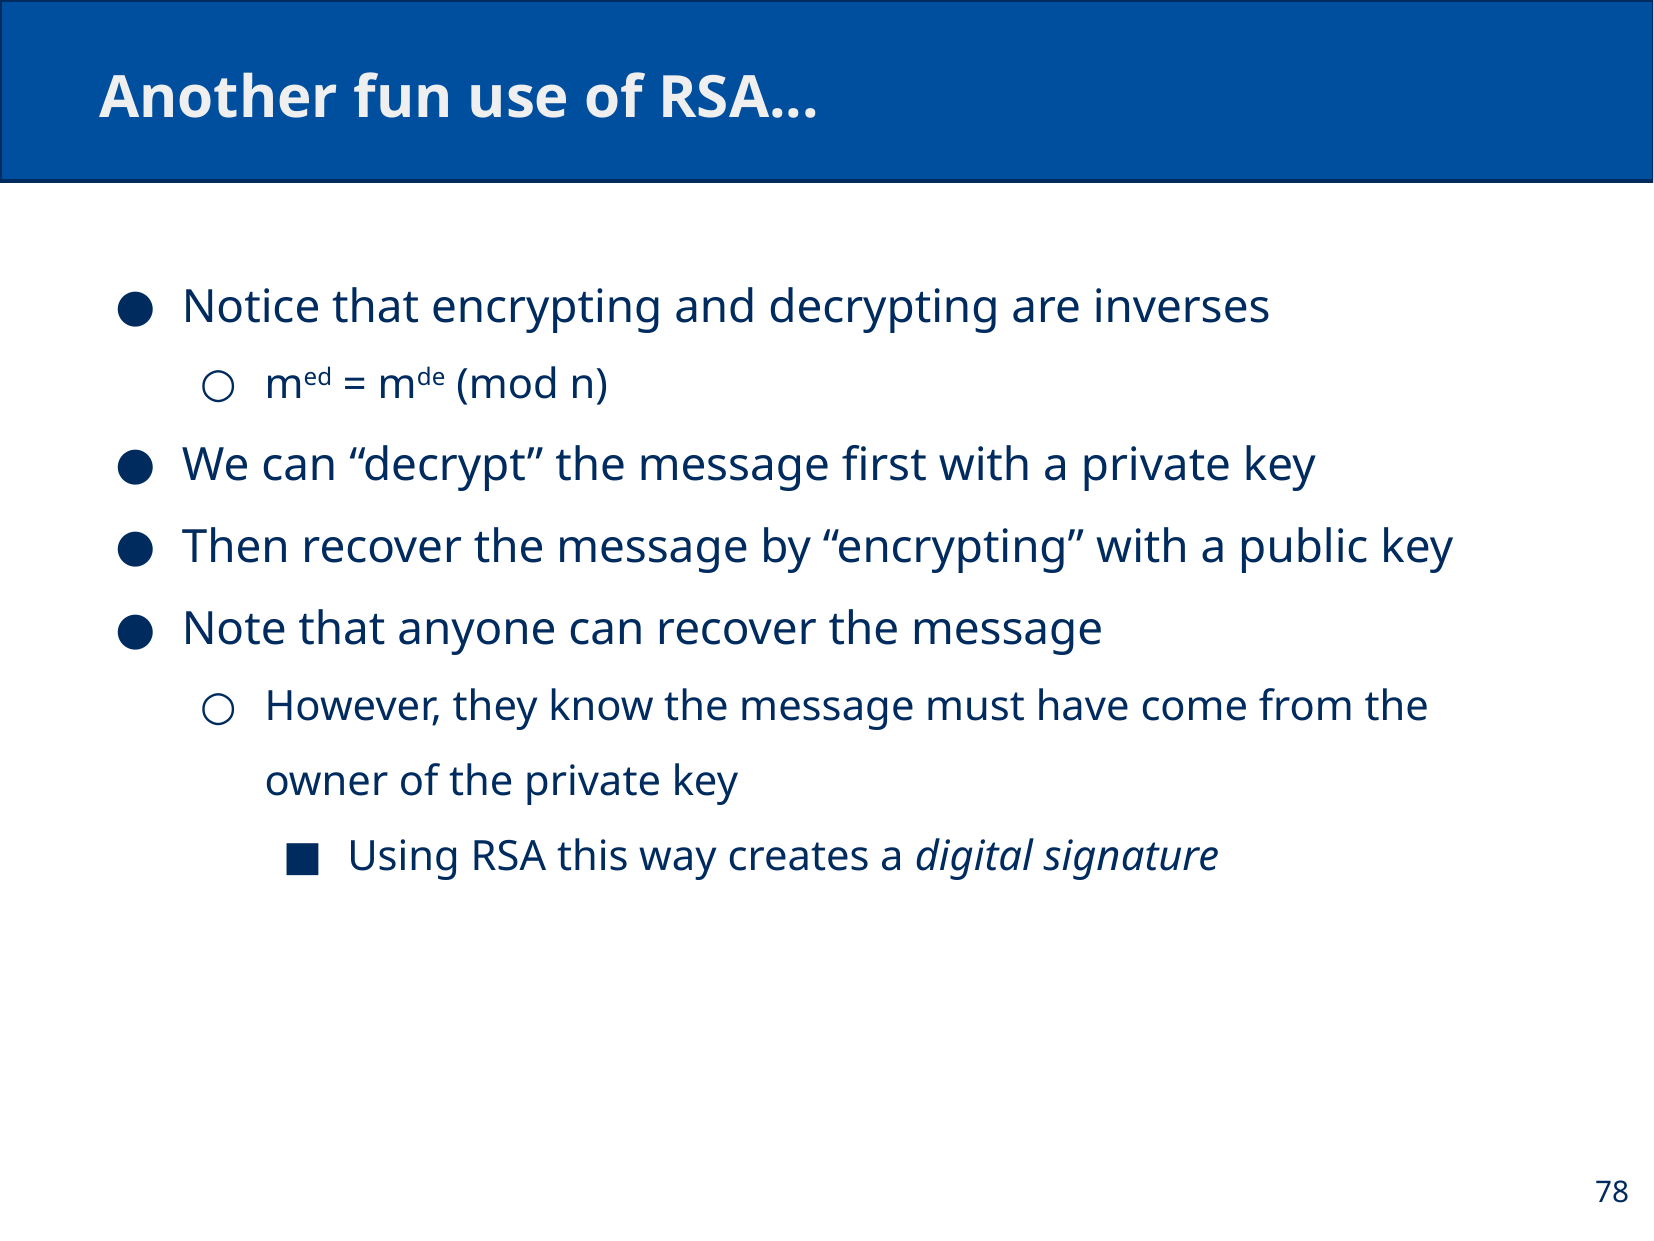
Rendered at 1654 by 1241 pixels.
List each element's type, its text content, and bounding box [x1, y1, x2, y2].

slide_number 78 [1546, 1145, 1647, 1241]
list Notice that encrypting and decrypting are inverses med = mde (mod n) We can “decrypt” the message first with a private key Then recover the message by “encrypting” with a public key Note that anyone can recover the message However, they know the message must have come from the owner of the private key Using RSA this way creates a digital signature [82, 232, 1571, 1188]
title Another fun use of RSA... [82, 36, 1571, 146]
